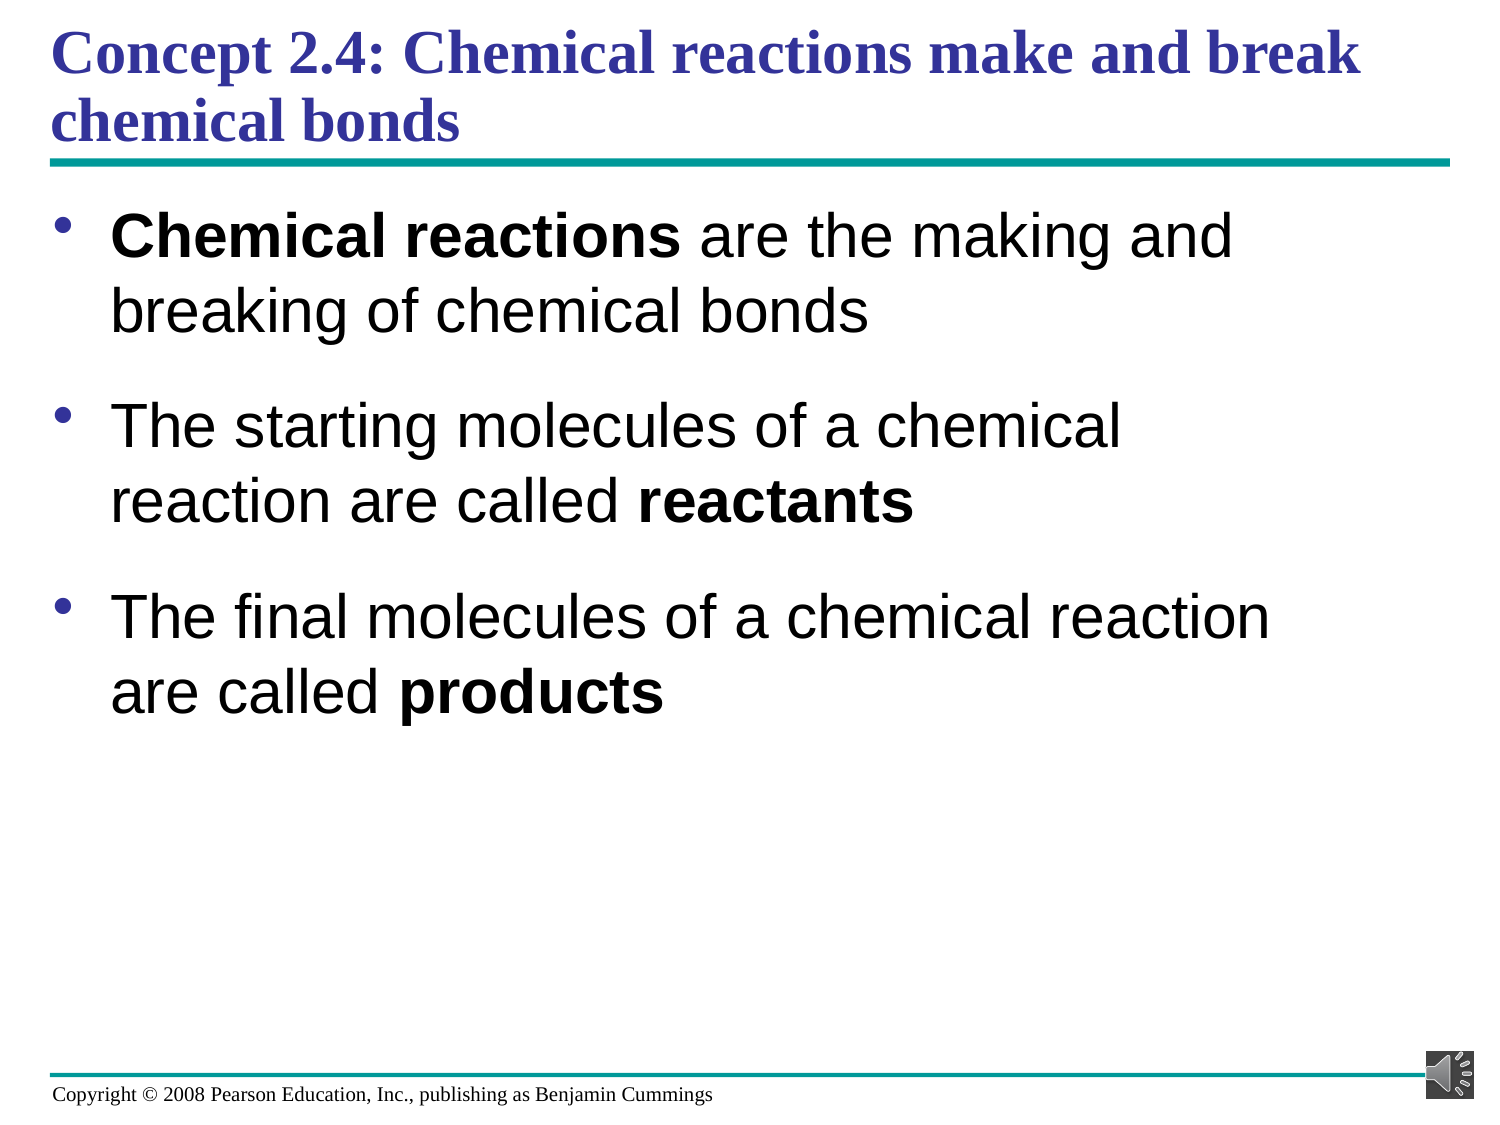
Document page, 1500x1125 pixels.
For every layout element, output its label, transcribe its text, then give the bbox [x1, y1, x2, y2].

picture [1424, 1049, 1475, 1100]
list Chemical reactions are the making and breaking of chemical bonds The starting molecules of a chemical reaction are called reactants The final molecules of a chemical reaction are called products [37, 187, 1313, 890]
title Concept 2.4: Chemical reactions make and break chemical bonds [24, 12, 1425, 163]
text_box Copyright © 2008 Pearson Education, Inc., publishing as Benjamin Cummings [37, 1072, 734, 1113]
